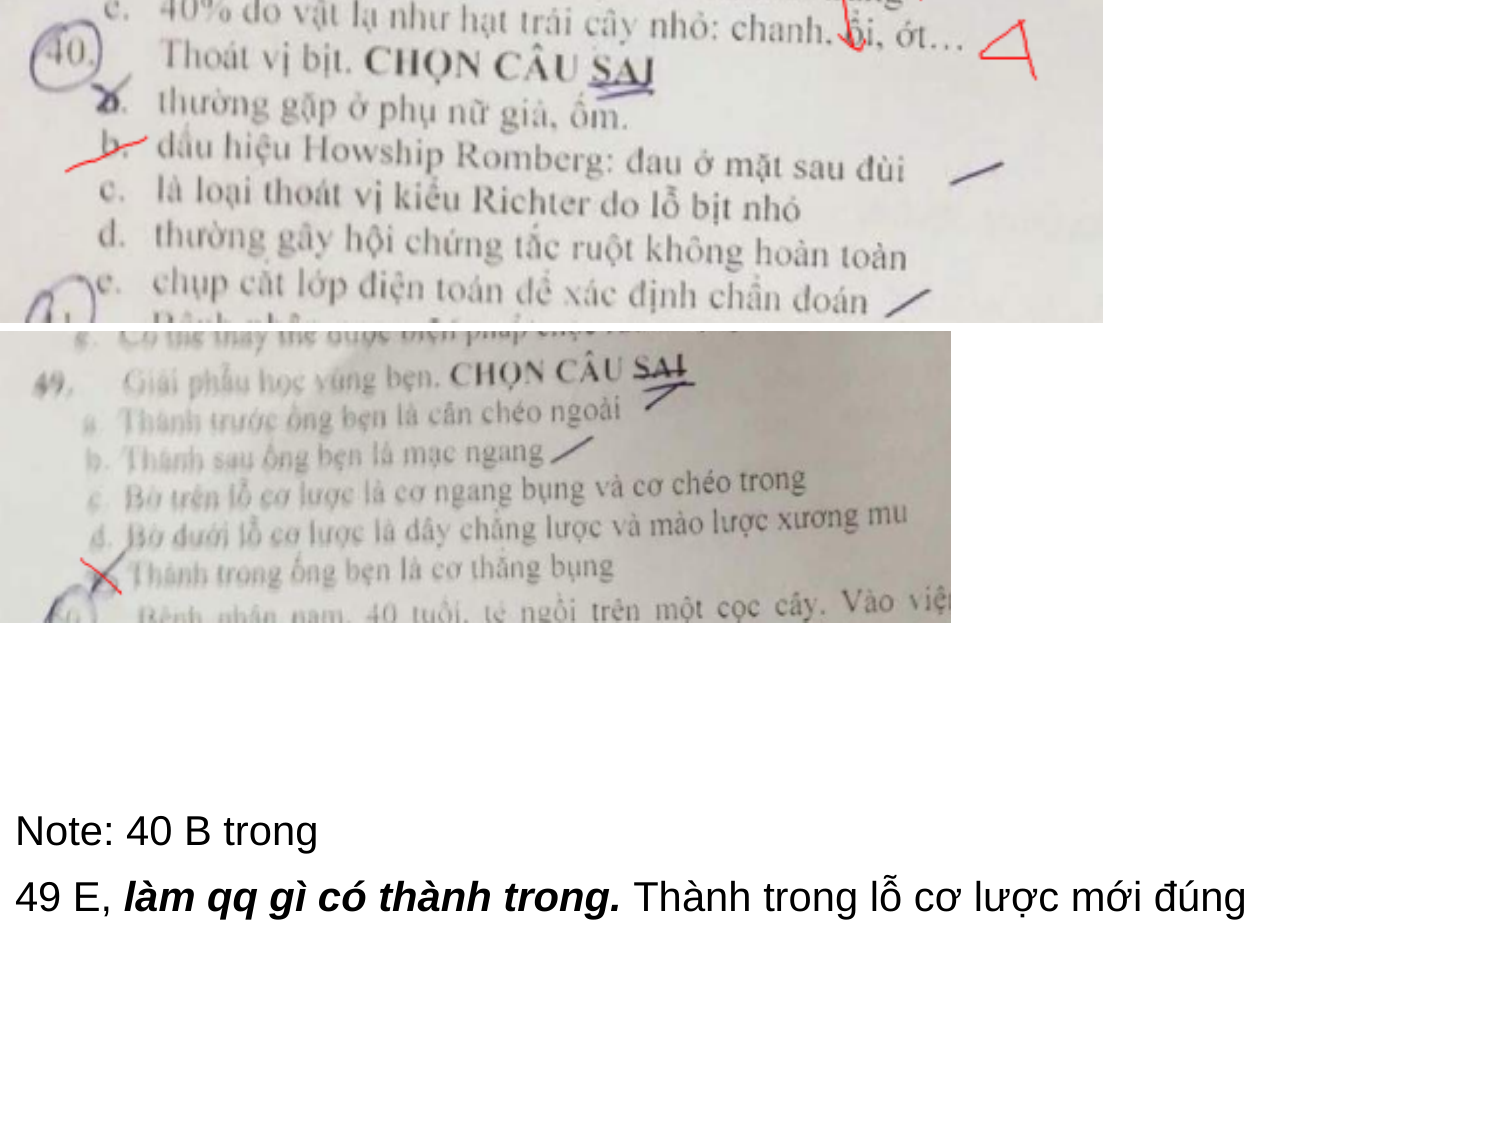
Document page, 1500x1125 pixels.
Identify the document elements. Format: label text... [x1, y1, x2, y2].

picture [0, 0, 1103, 324]
picture [0, 331, 951, 623]
subtitle Note: 40 B trong 49 E, làm qq gì có thành trong. Thành trong lỗ cơ lược mới đúng [0, 801, 1500, 1094]
